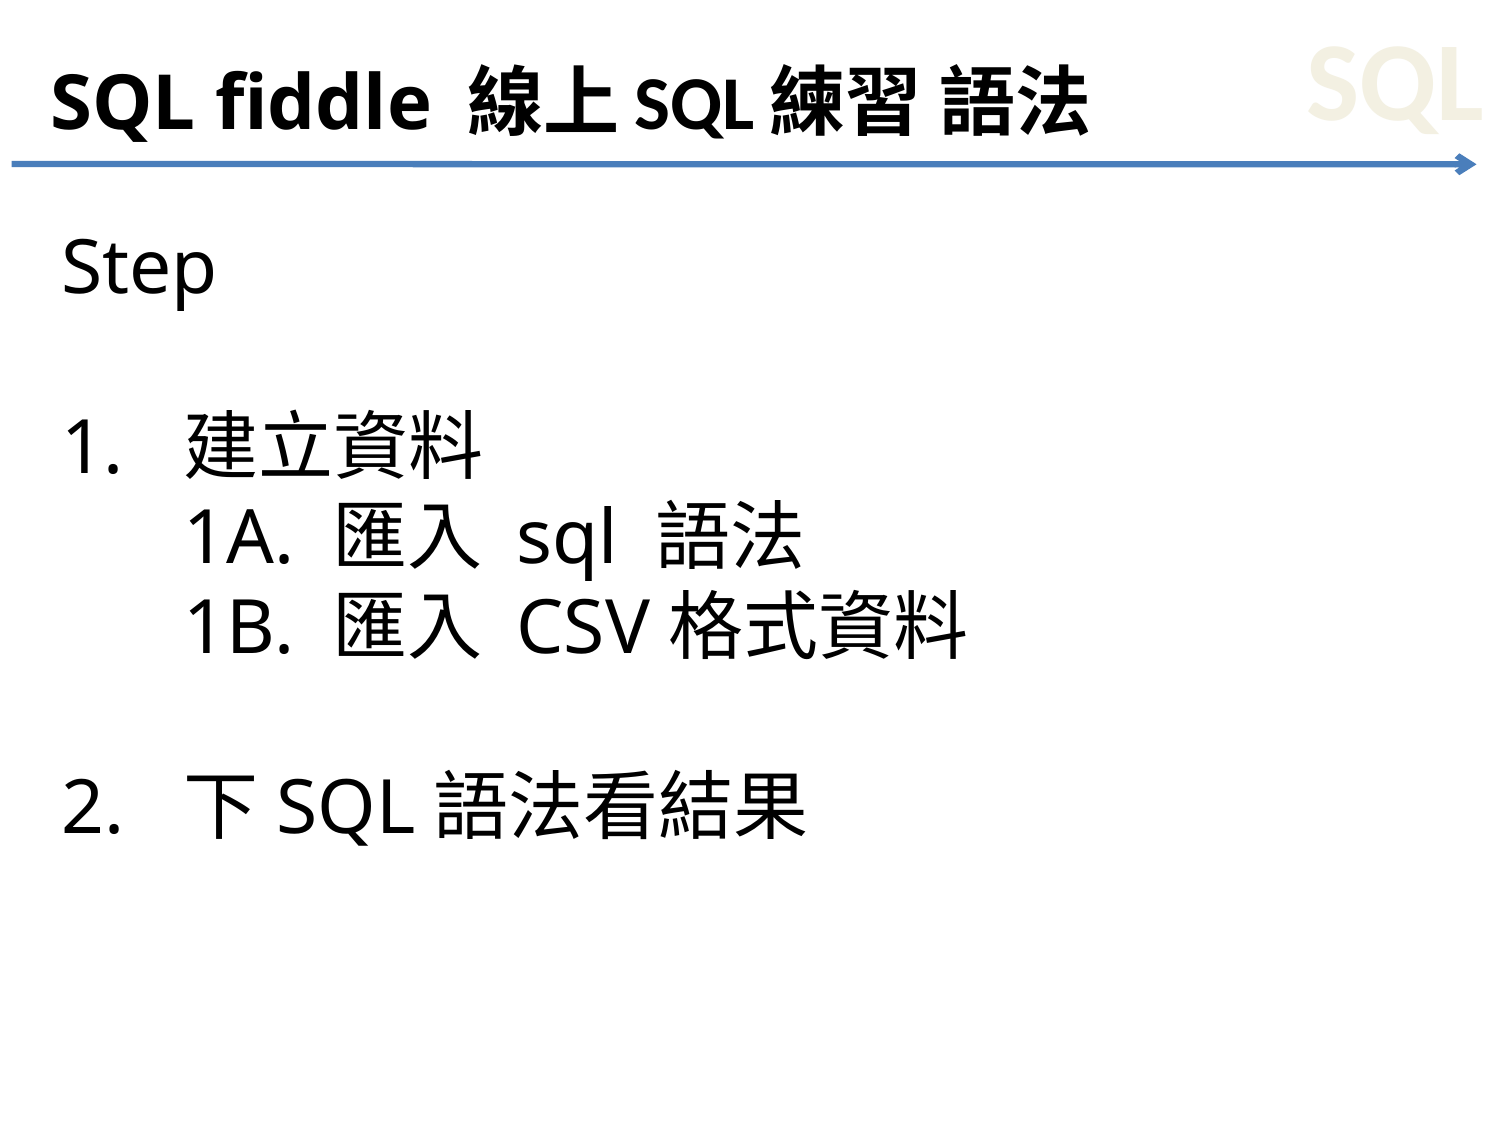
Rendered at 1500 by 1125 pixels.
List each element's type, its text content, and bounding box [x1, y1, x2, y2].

text_box Step 建立資料 1A. 匯入 sql 語法 1B. 匯入 CSV格式資料 2. 下SQL語法看結果 [46, 210, 1465, 856]
title SQL fiddle 線上SQL練習 語法 [35, 45, 1442, 153]
